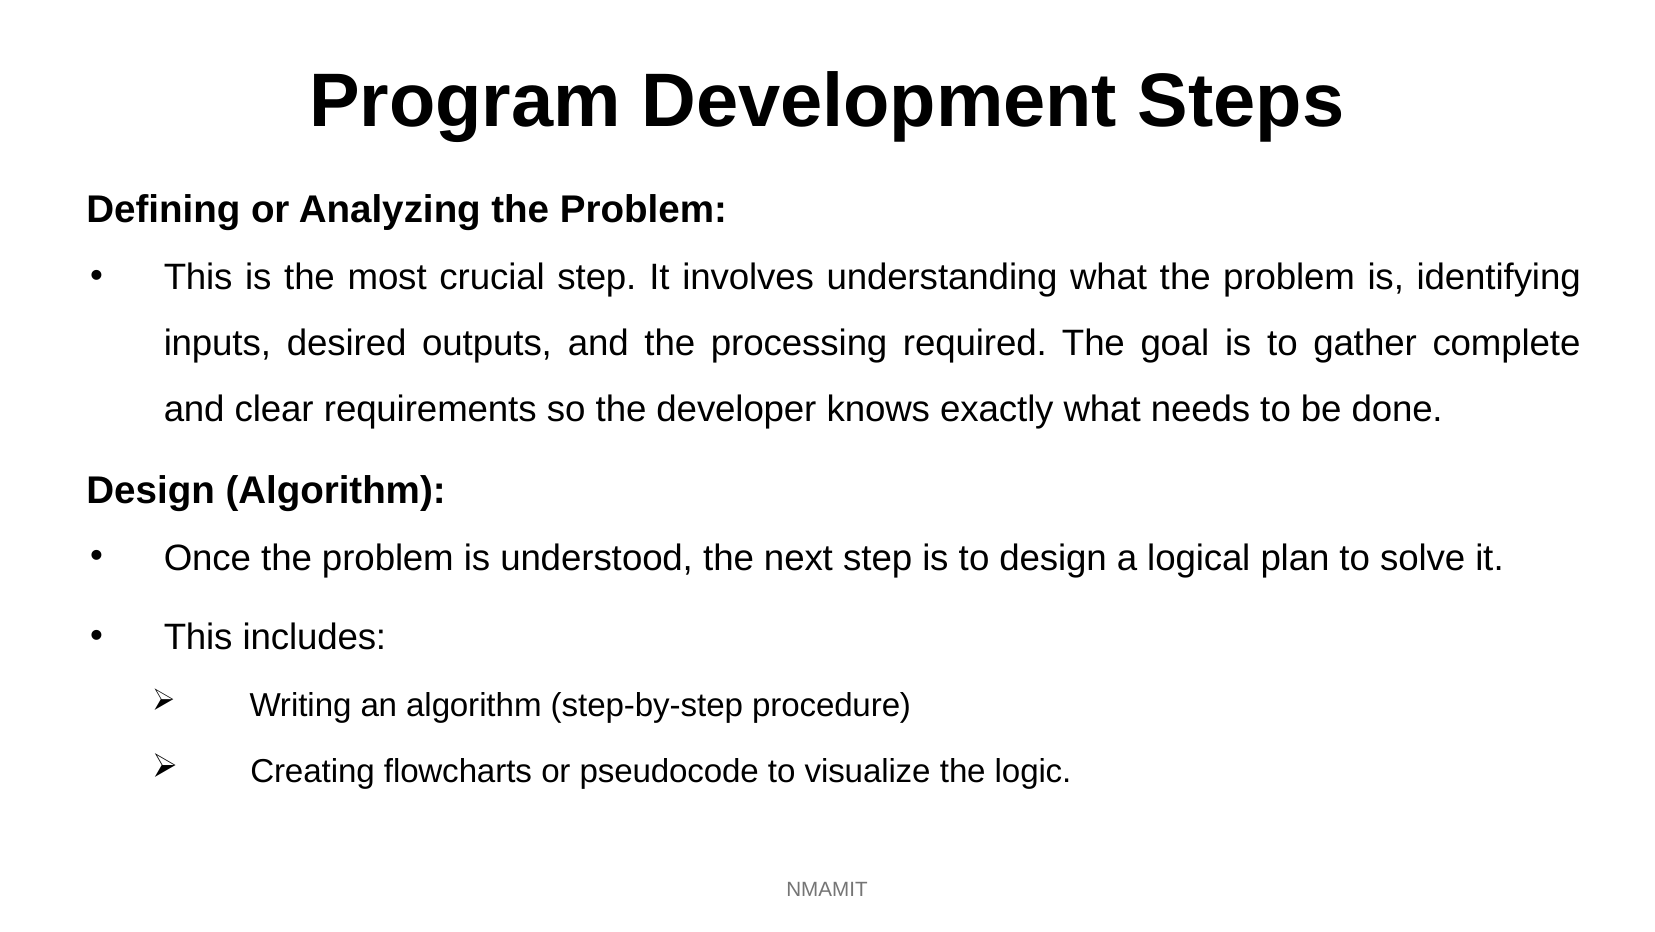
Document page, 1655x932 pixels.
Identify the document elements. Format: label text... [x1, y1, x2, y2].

list Defining or Analyzing the Problem: This is the most crucial step. It involves understanding what the problem is, identifying inputs, desired outputs, and the processing required. The goal is to gather complete and clear requirements so the developer knows exactly what needs to be done. Design (Algorithm): Once the problem is understood, the next step is to design a logical plan to solve it. This includes: Writing an algorithm (step-by-step procedure) Creating flowcharts or pseudocode to visualize the logic. [71, 153, 1597, 882]
footer NMAMIT [547, 863, 1107, 913]
title Program Development Steps [113, 49, 1541, 153]
